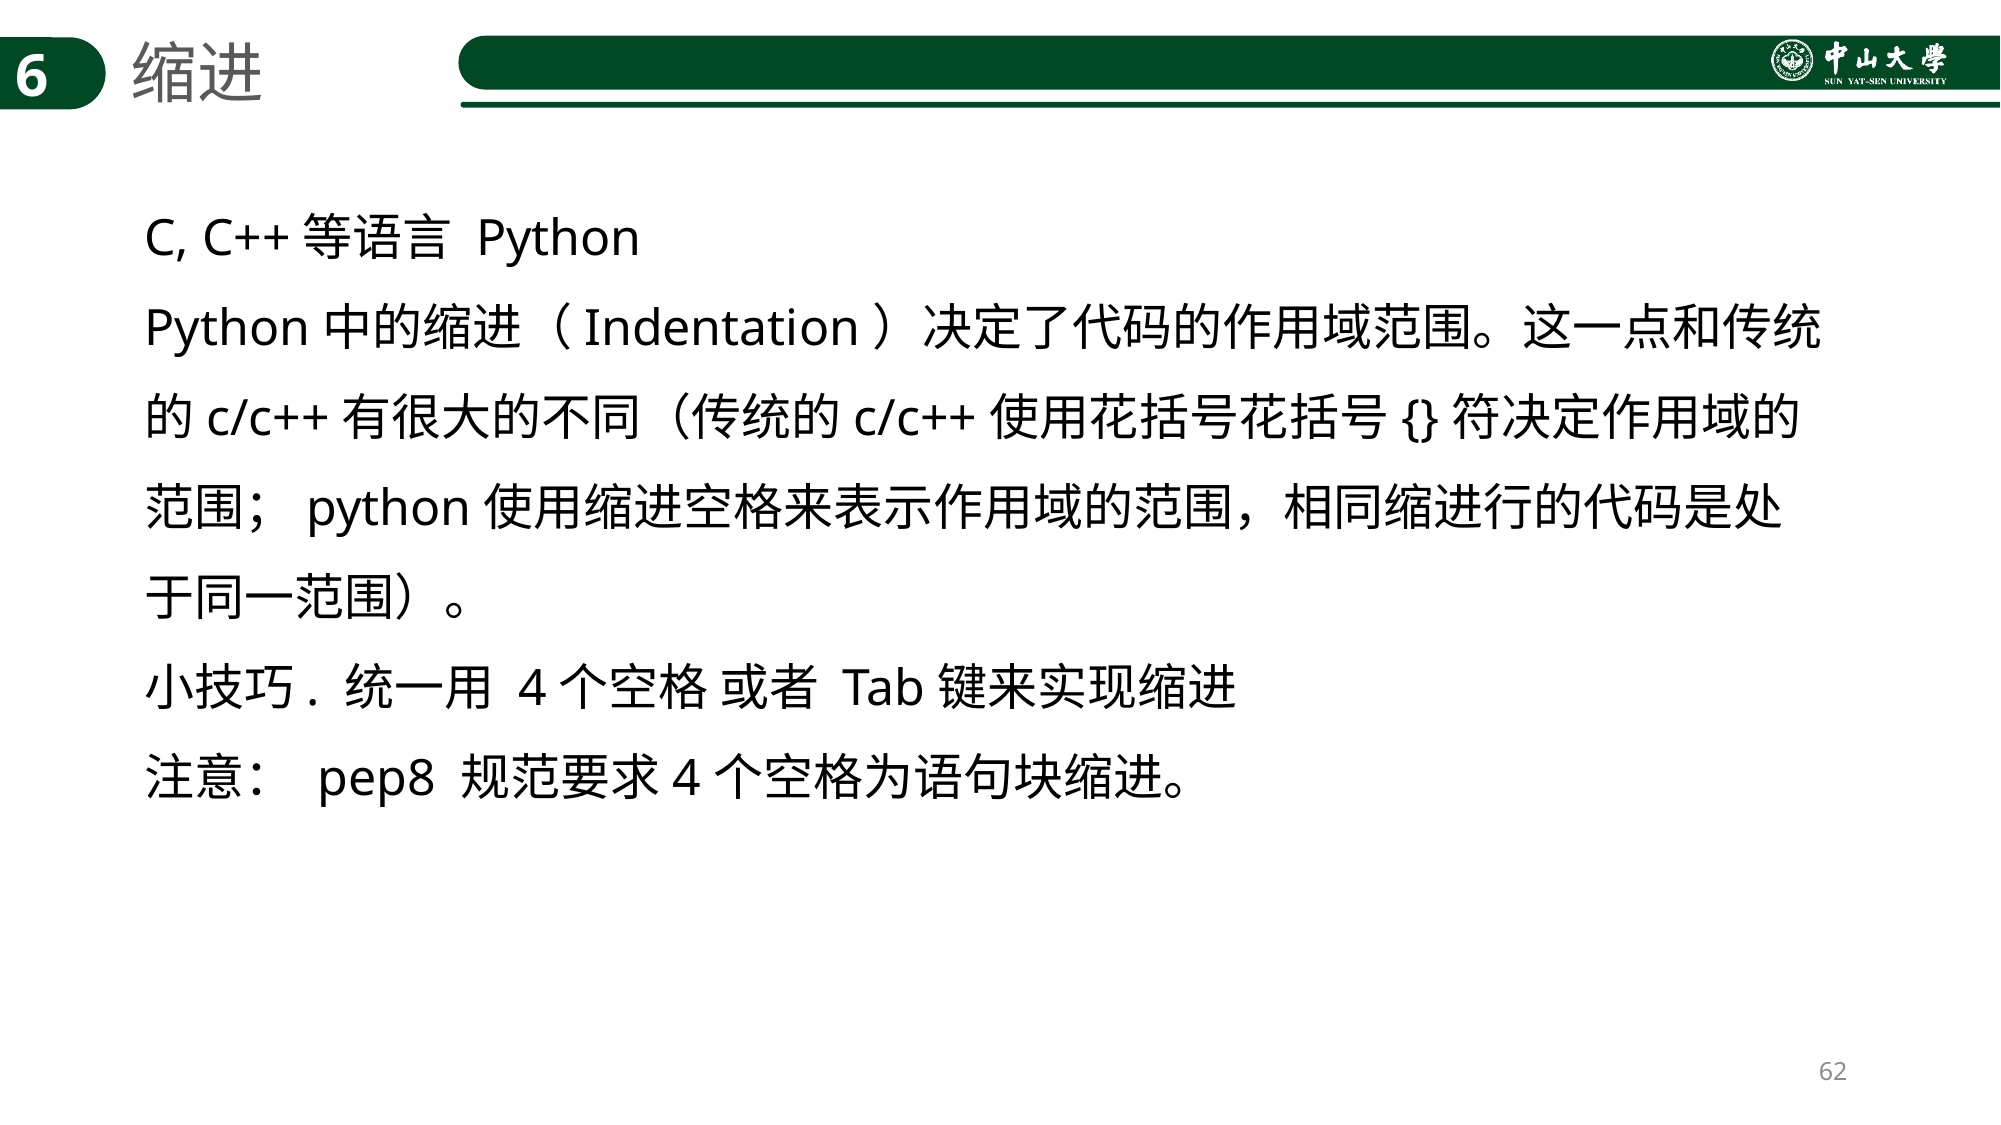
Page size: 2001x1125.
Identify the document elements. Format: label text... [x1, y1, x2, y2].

text_box 6 [0, 36, 107, 111]
picture [1760, 28, 1969, 102]
slide_number 62 [1412, 1042, 1863, 1103]
text_box 缩进 [115, 23, 280, 119]
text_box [458, 35, 2000, 108]
text_box C, C++等语言 Python Python中的缩进（Indentation）决定了代码的作用域范围。这一点和传统的c/c++有很大的不同（传统的c/c++使用花括号花括号{}符决定作用域的范围；python使用缩进空格来表示作用域的范围，相同缩进行的代码是处于同一范围）。 小技巧. 统一用 4个空格 或者 Tab键来实现缩进 注意： pep8 规范要求4个空格为语句块缩进。 [129, 168, 1841, 813]
